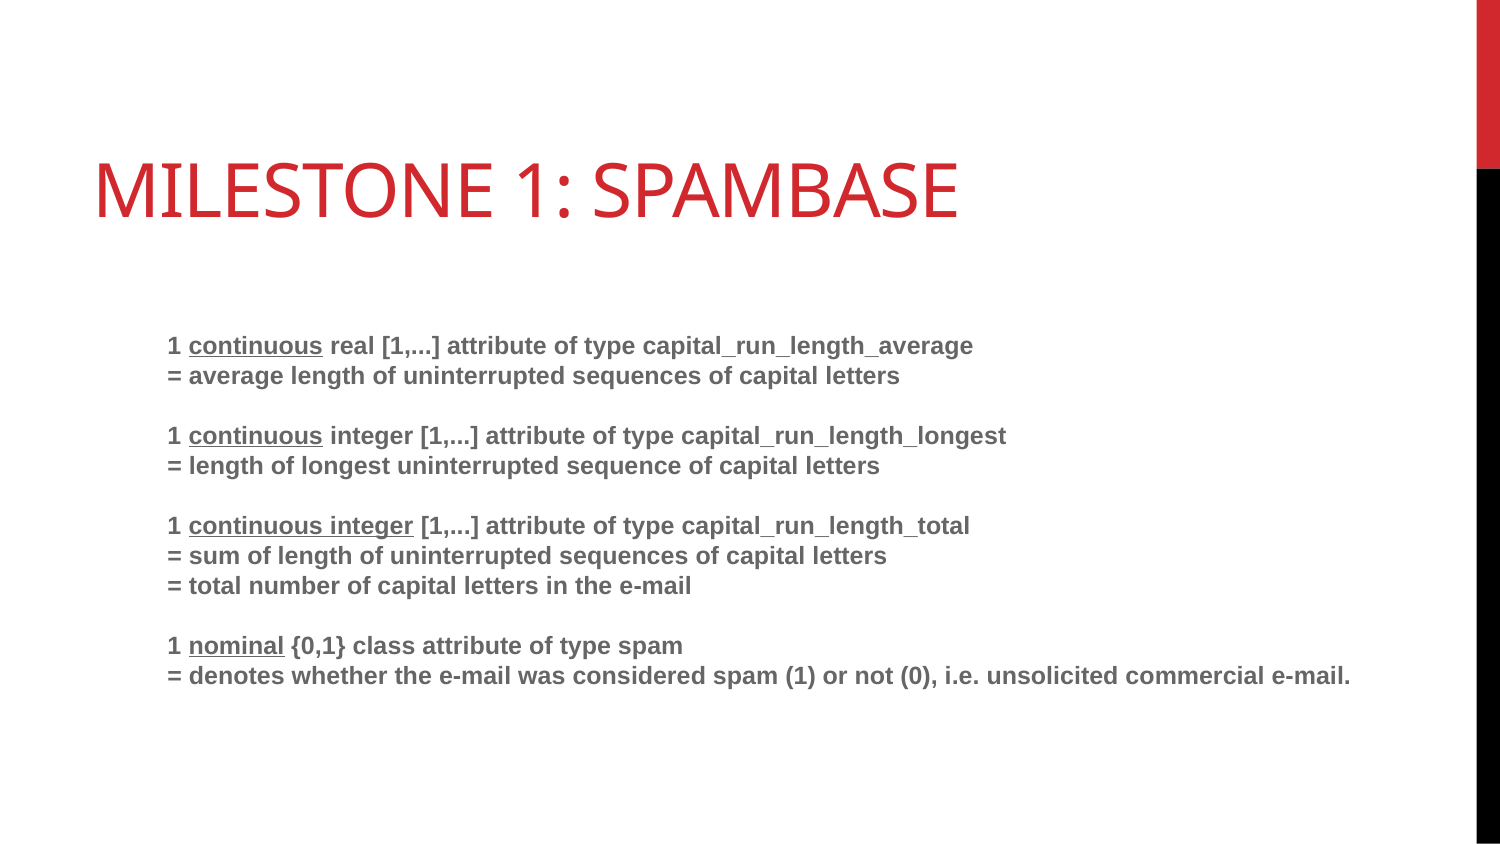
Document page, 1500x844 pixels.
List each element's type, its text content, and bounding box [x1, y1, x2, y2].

list 1 continuous real [1,...] attribute of type capital_run_length_average = average length of uninterrupted sequences of capital letters 1 continuous integer [1,...] attribute of type capital_run_length_longest = length of longest uninterrupted sequence of capital letters 1 continuous integer [1,...] attribute of type capital_run_length_total = sum of length of uninterrupted sequences of capital letters = total number of capital letters in the e-mail 1 nominal {0,1} class attribute of type spam = denotes whether the e-mail was considered spam (1) or not (0), i.e. unsolicited commercial e-mail. [77, 314, 1427, 760]
title Milestone 1: Spambase [77, 121, 1427, 248]
